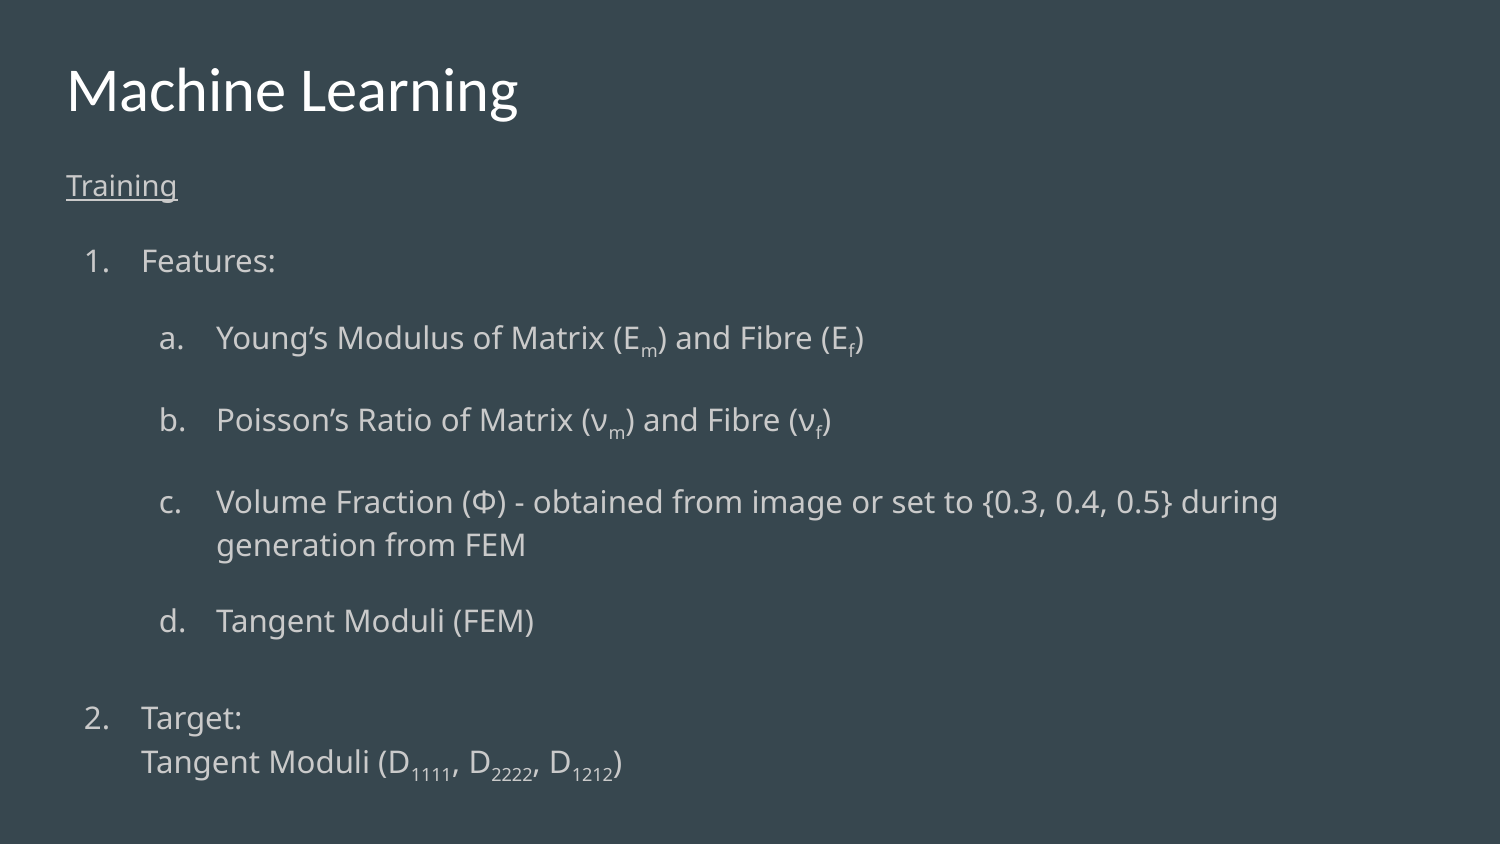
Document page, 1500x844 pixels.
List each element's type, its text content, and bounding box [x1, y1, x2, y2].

title Machine Learning [51, 33, 1449, 128]
list Training Features: Young’s Modulus of Matrix (Em) and Fibre (Ef) Poisson’s Ratio of Matrix (νm) and Fibre (νf) Volume Fraction (Φ) - obtained from image or set to {0.3, 0.4, 0.5} during generation from FEM Tangent Moduli (FEM) Target: Tangent Moduli (D1111, D2222, D1212) [51, 146, 1449, 755]
